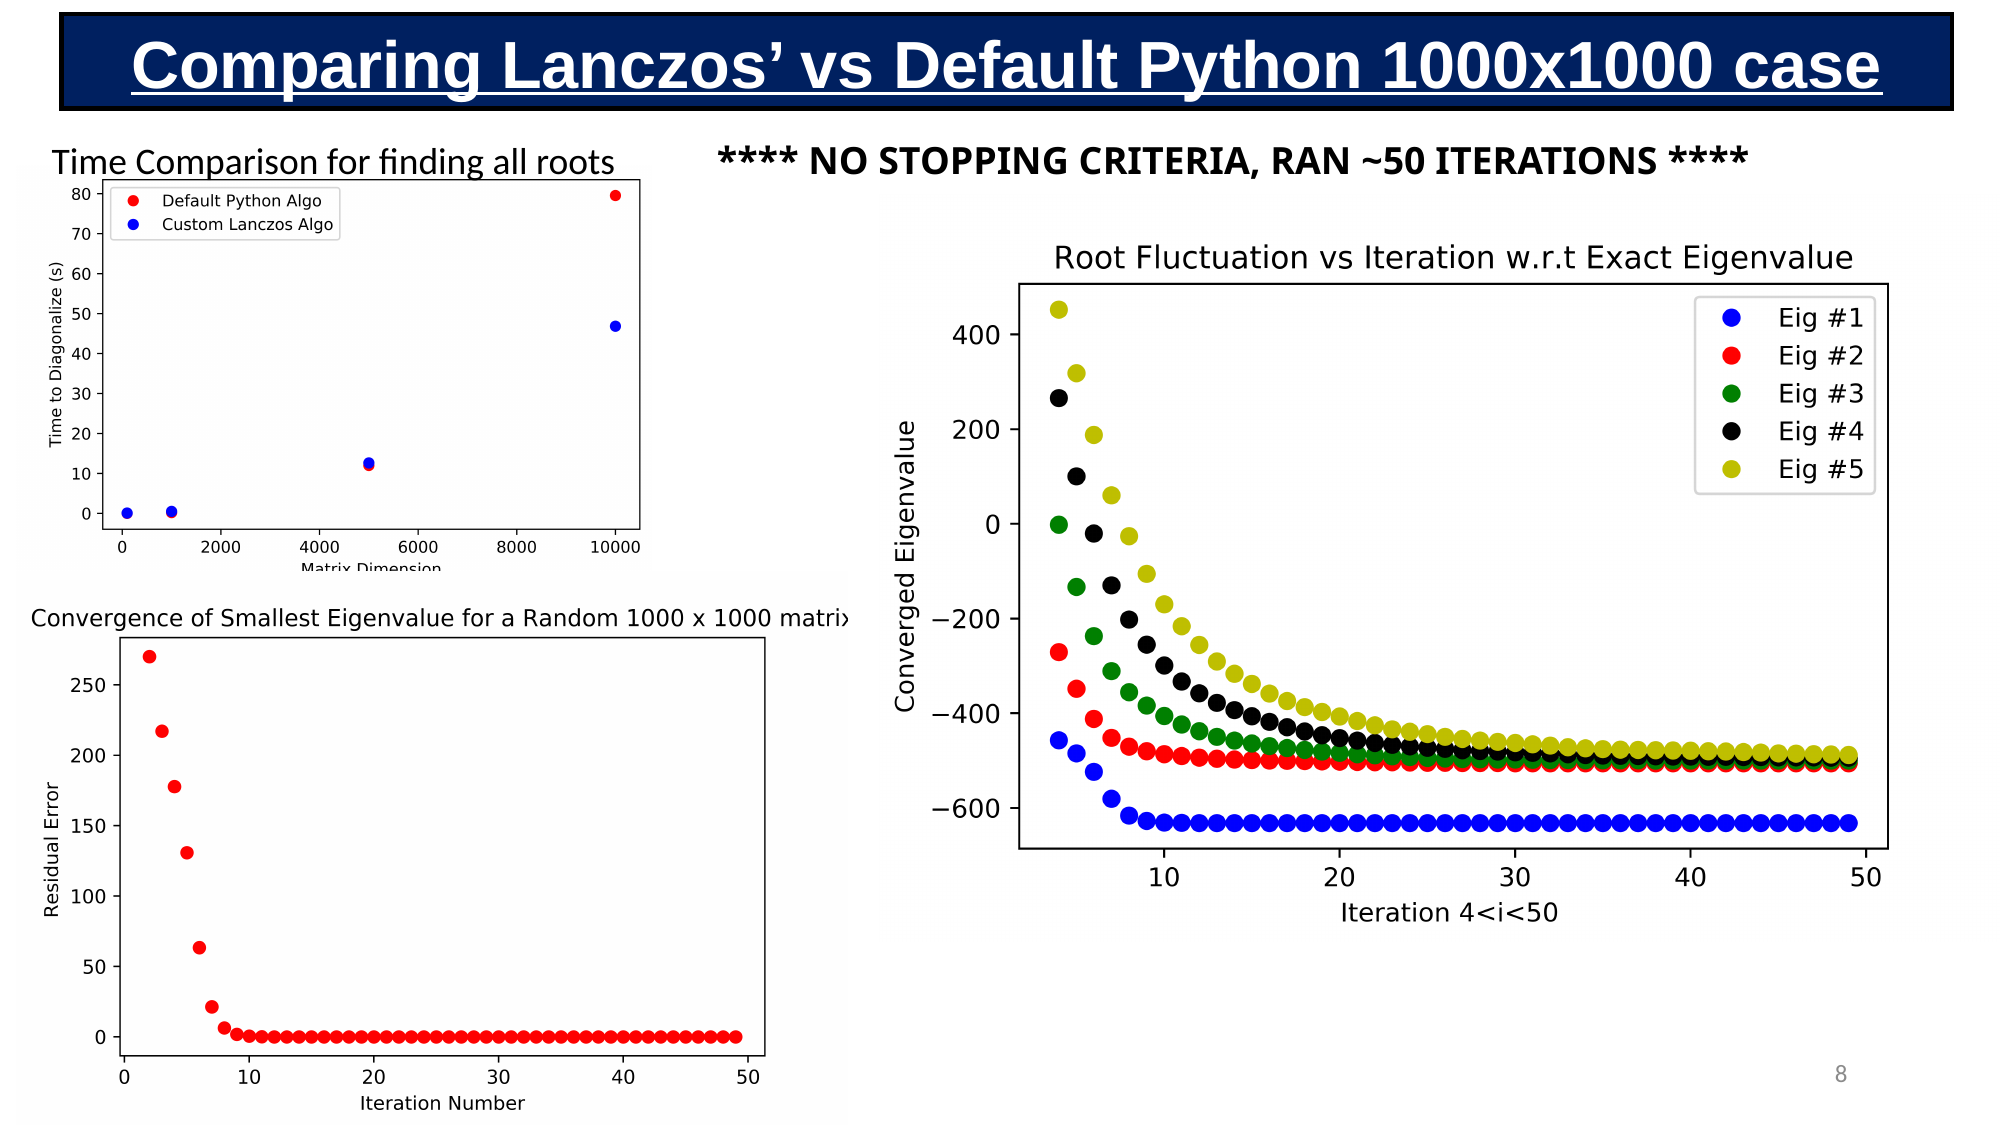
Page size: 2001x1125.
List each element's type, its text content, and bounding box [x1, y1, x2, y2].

text_box Time Comparison for finding all roots [16, 129, 651, 165]
picture [16, 165, 848, 1125]
picture [879, 194, 2000, 942]
slide_number 8 [1412, 1042, 1863, 1103]
text_box **** NO STOPPING CRITERIA, RAN ~50 ITERATIONS **** [702, 129, 1779, 190]
text_box Comparing Lanczos’ vs Default Python 1000x1000 case [61, 14, 1952, 109]
